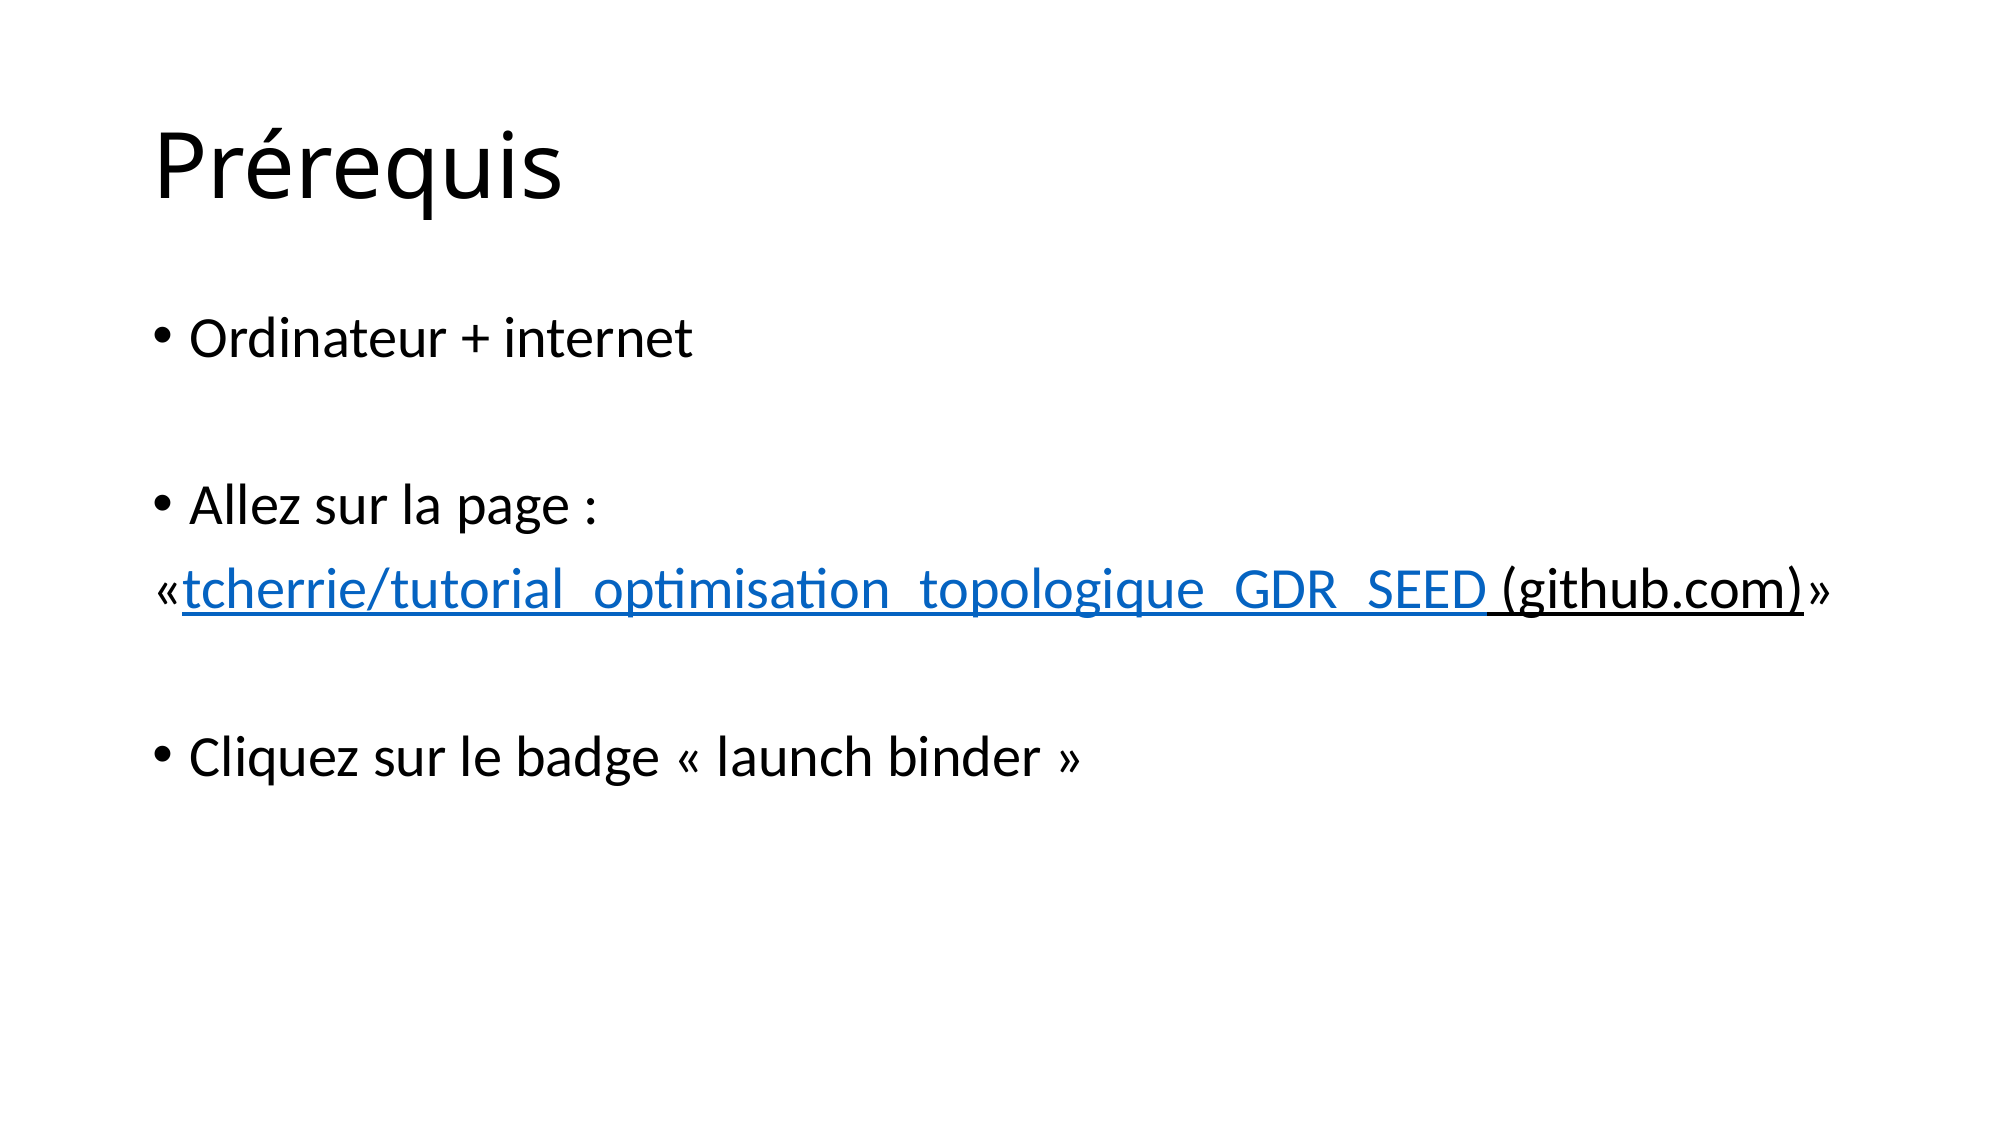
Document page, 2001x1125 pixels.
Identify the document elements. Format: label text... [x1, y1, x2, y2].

title Prérequis [137, 59, 1863, 278]
list Ordinateur + internet Allez sur la page : «tcherrie/tutorial_optimisation_topologique_GDR_SEED (github.com)» Cliquez sur le badge « launch binder » [137, 299, 1863, 1014]
